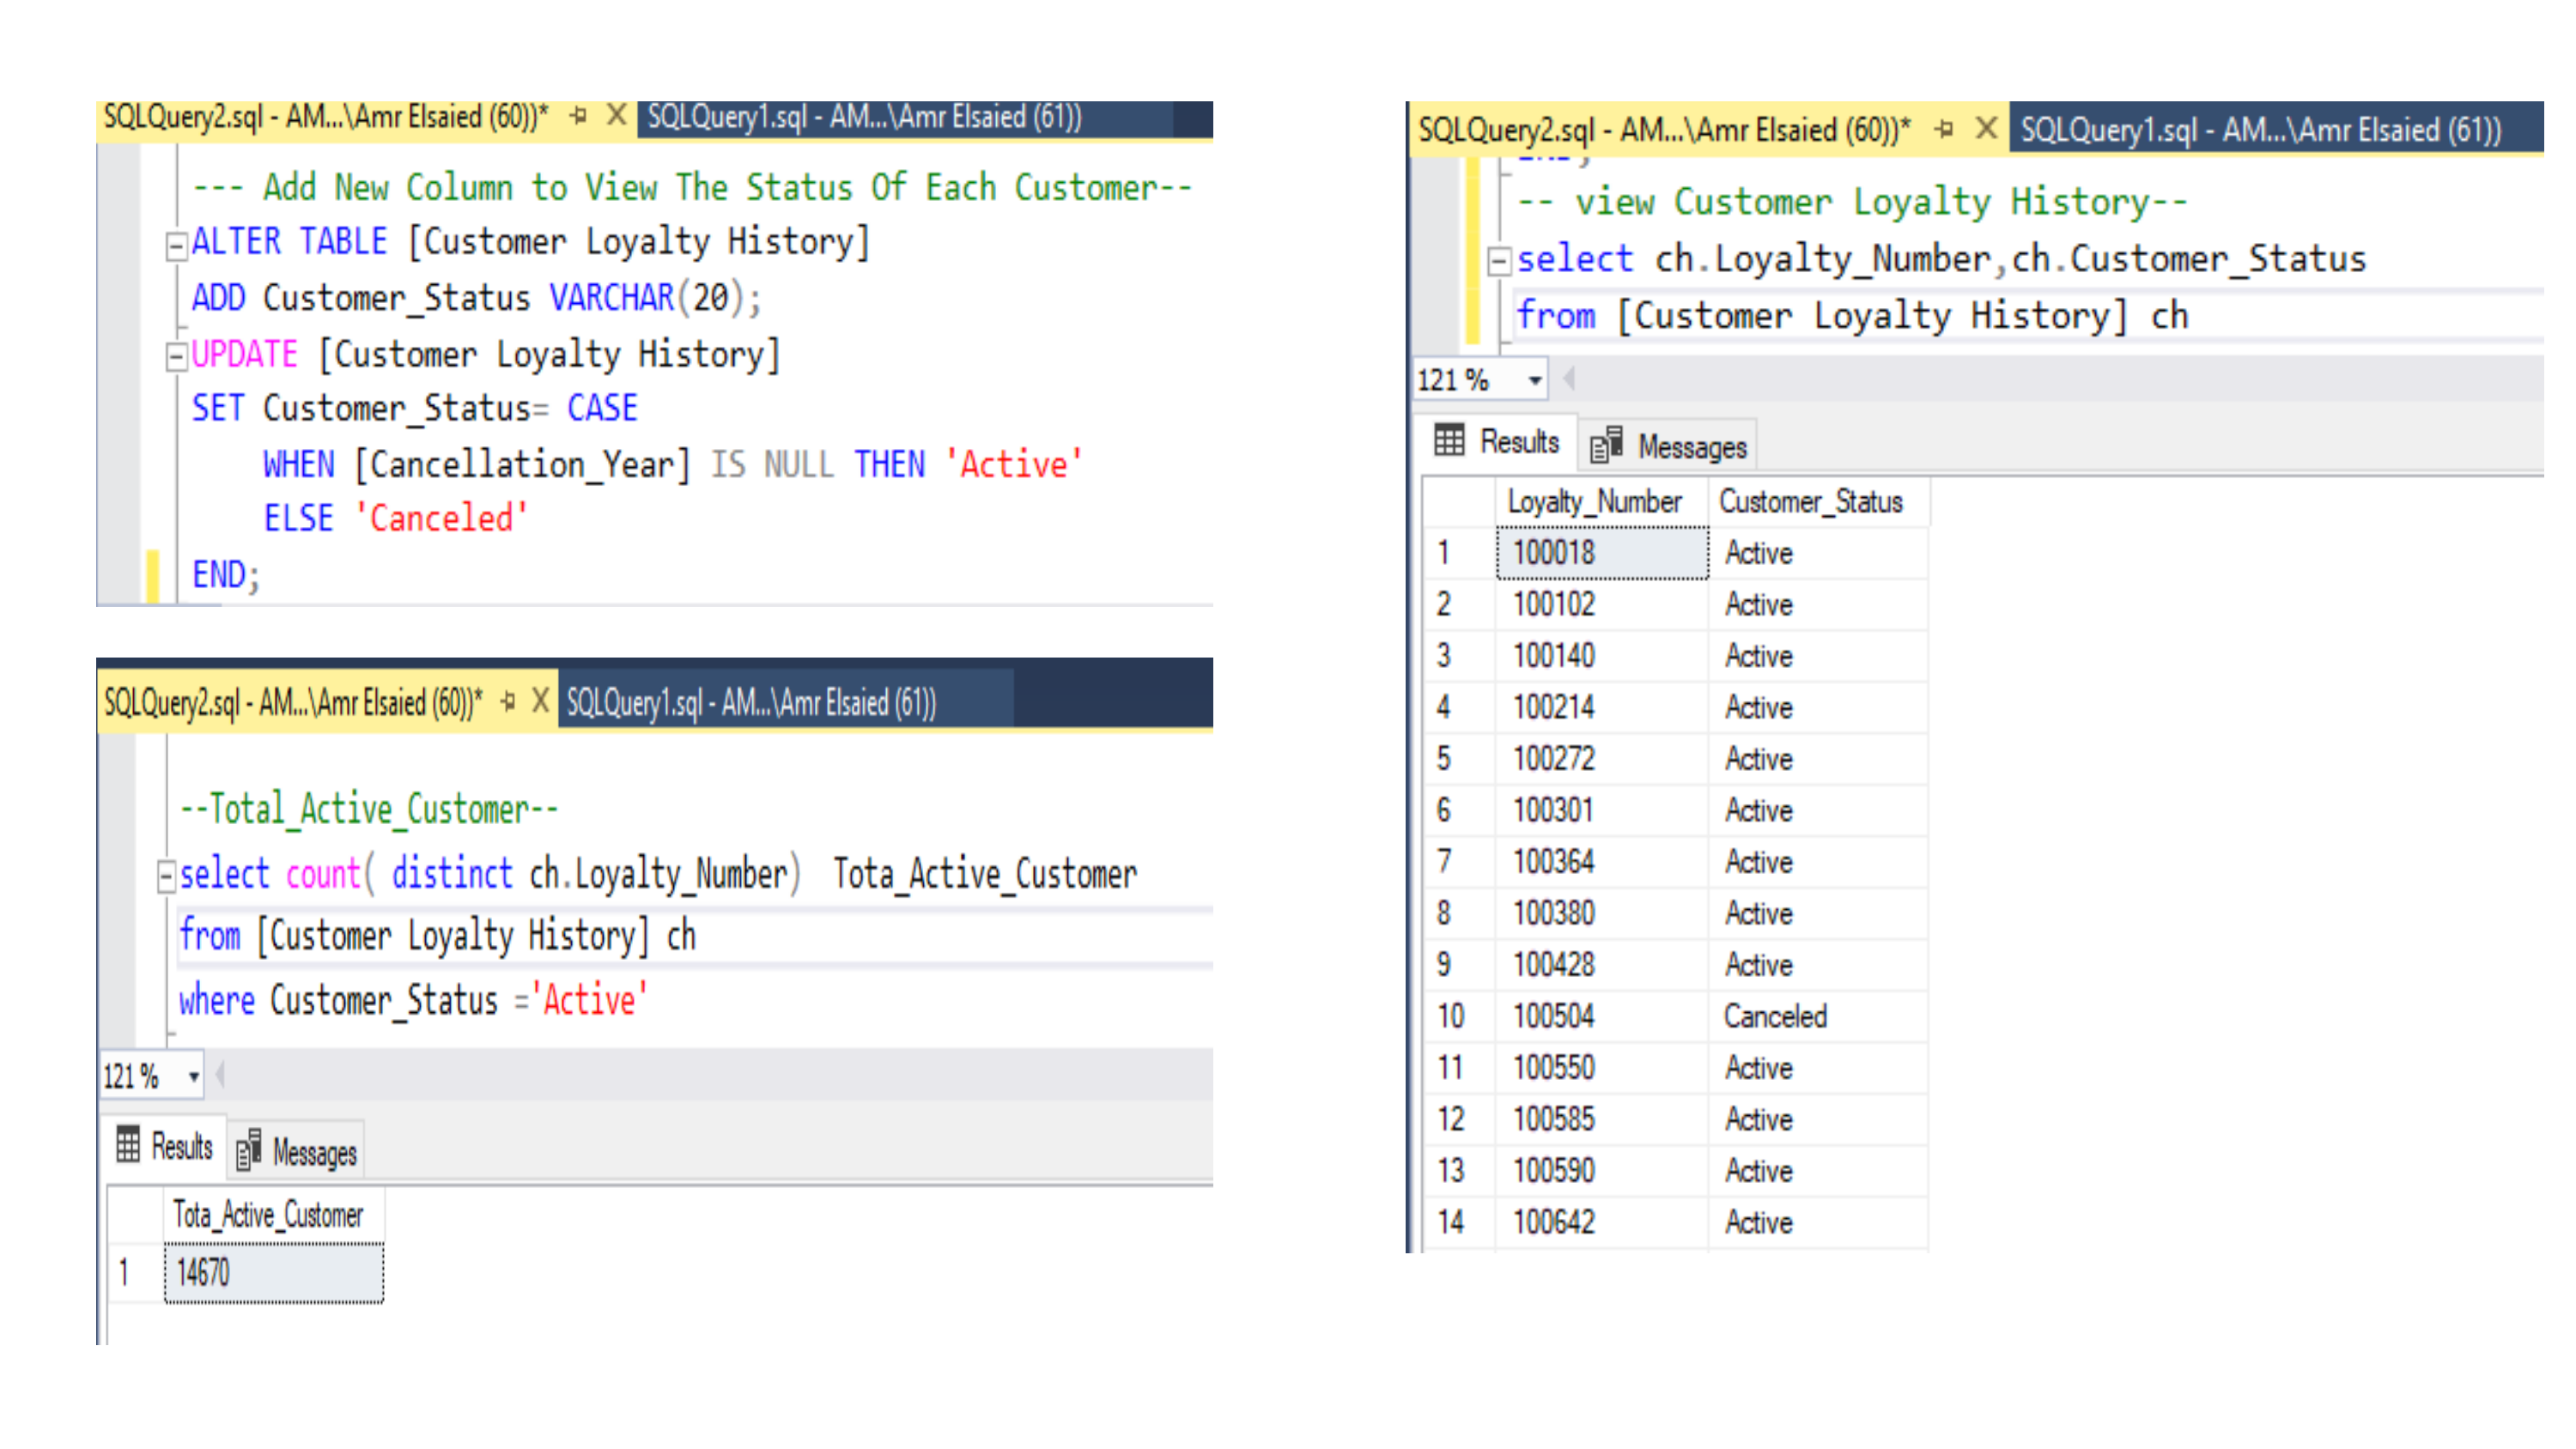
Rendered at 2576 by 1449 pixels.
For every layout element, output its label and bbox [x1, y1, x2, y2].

picture [1406, 101, 2544, 1254]
picture [96, 101, 1213, 607]
picture [96, 658, 1213, 1346]
